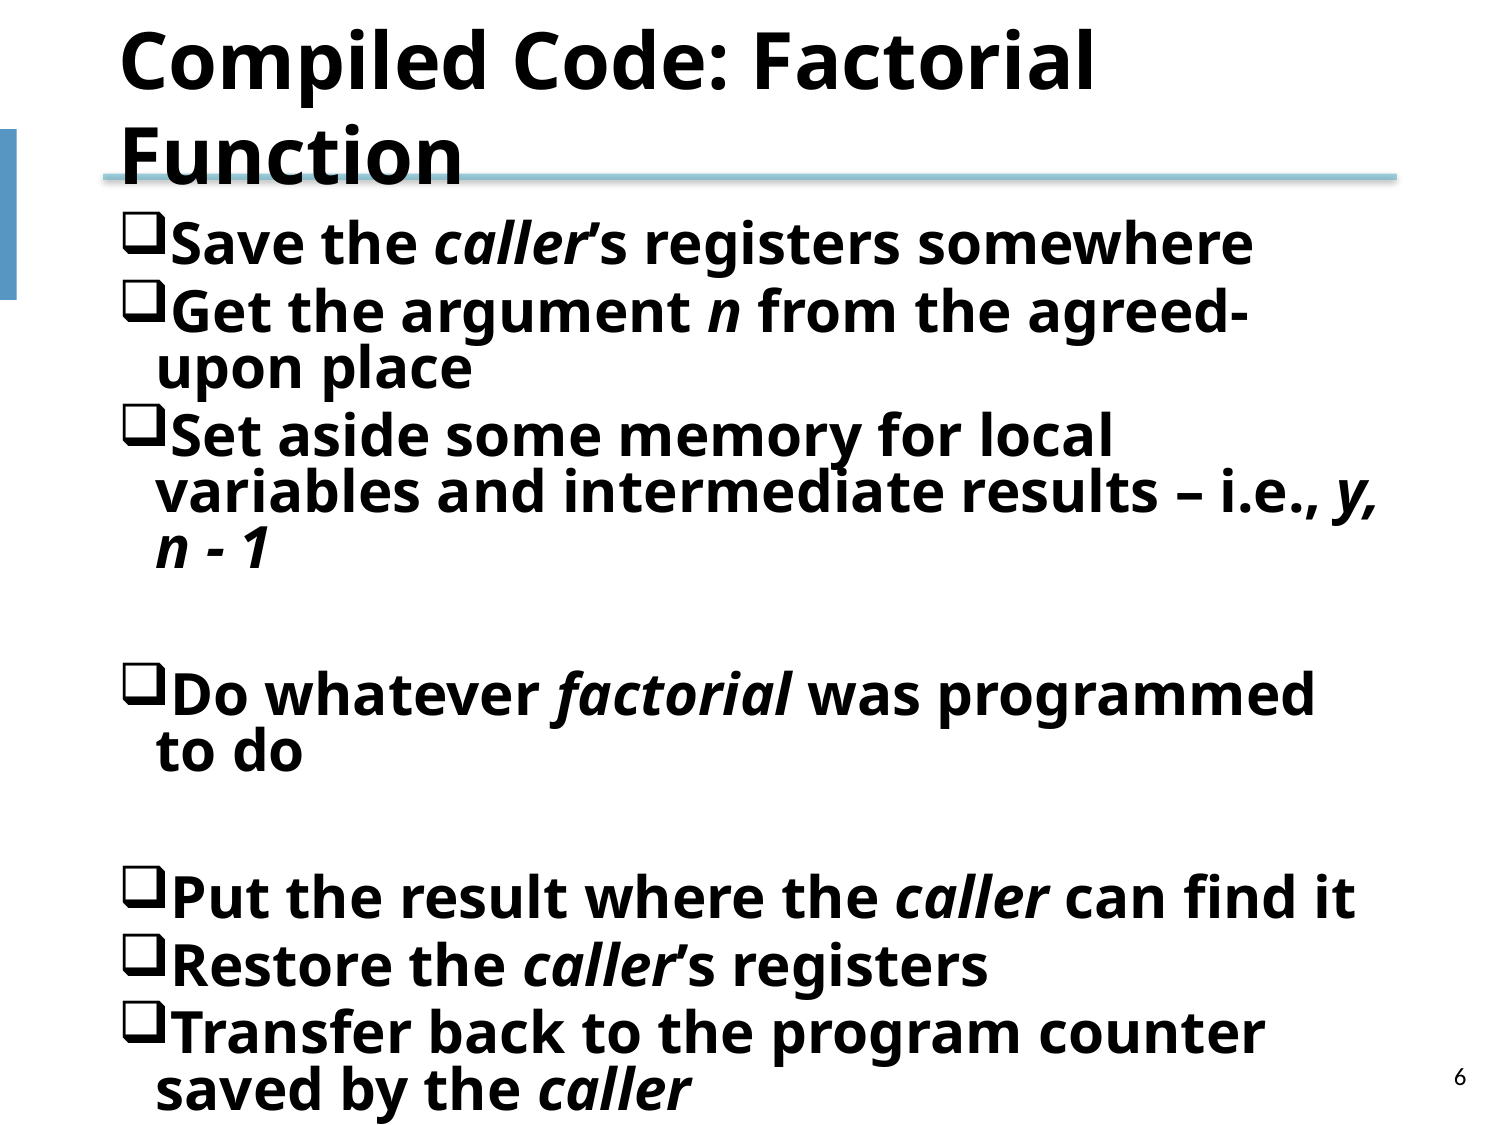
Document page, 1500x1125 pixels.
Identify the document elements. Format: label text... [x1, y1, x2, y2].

slide_number 6 [1131, 1045, 1482, 1106]
title Compiled Code: Factorial Function [103, 25, 1397, 185]
list Save the caller’s registers somewhere Get the argument n from the agreed-upon place Set aside some memory for local variables and intermediate results – i.e., y, n - 1 Do whatever factorial was programmed to do Put the result where the caller can find it Restore the caller’s registers Transfer back to the program counter saved by the caller [103, 212, 1397, 977]
